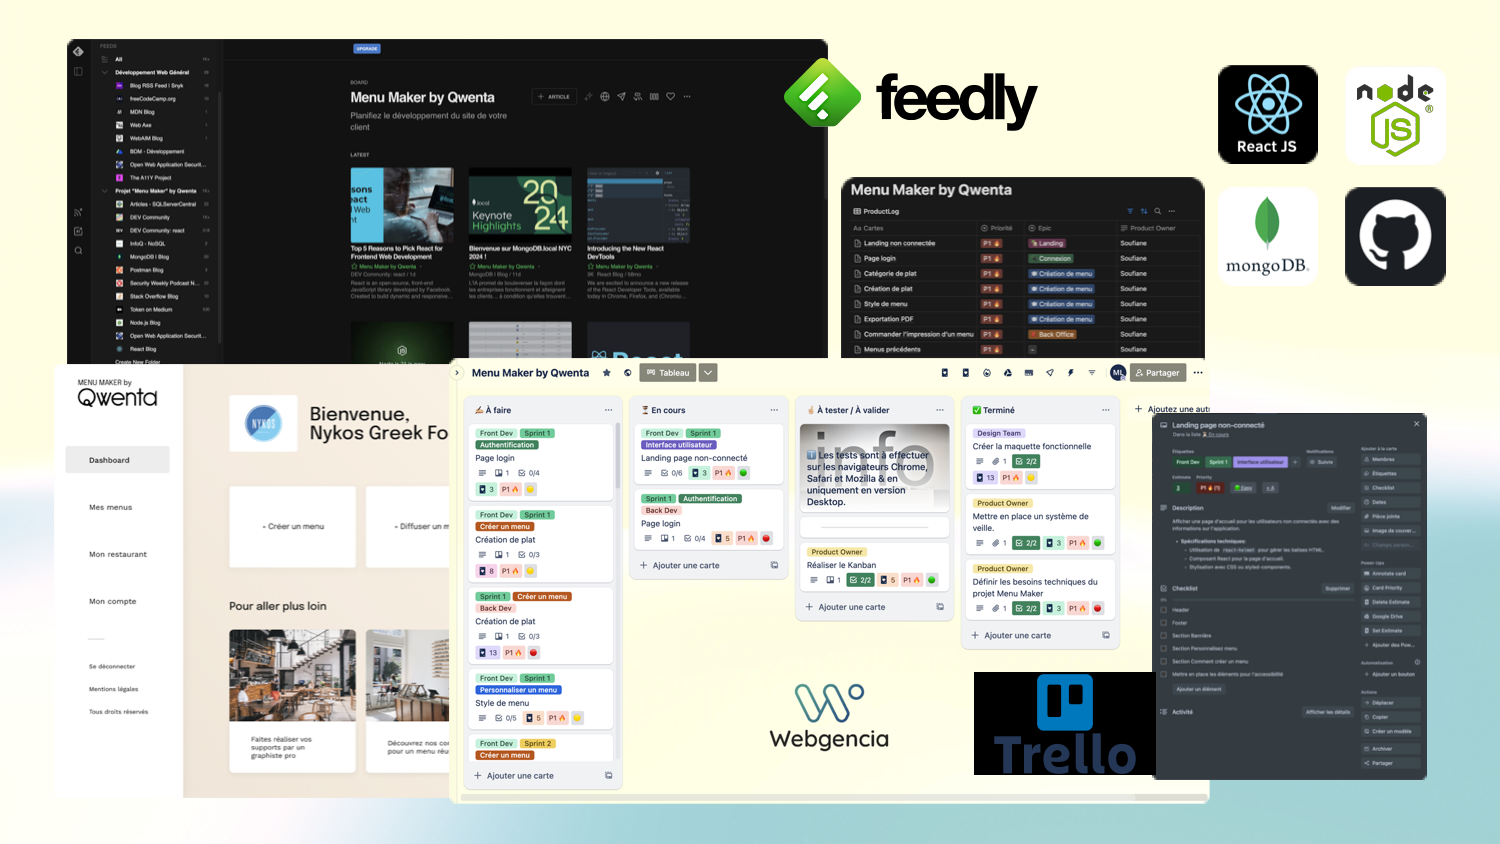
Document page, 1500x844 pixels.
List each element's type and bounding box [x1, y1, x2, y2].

text_box [54, 39, 1448, 805]
picture [0, 0, 1500, 844]
